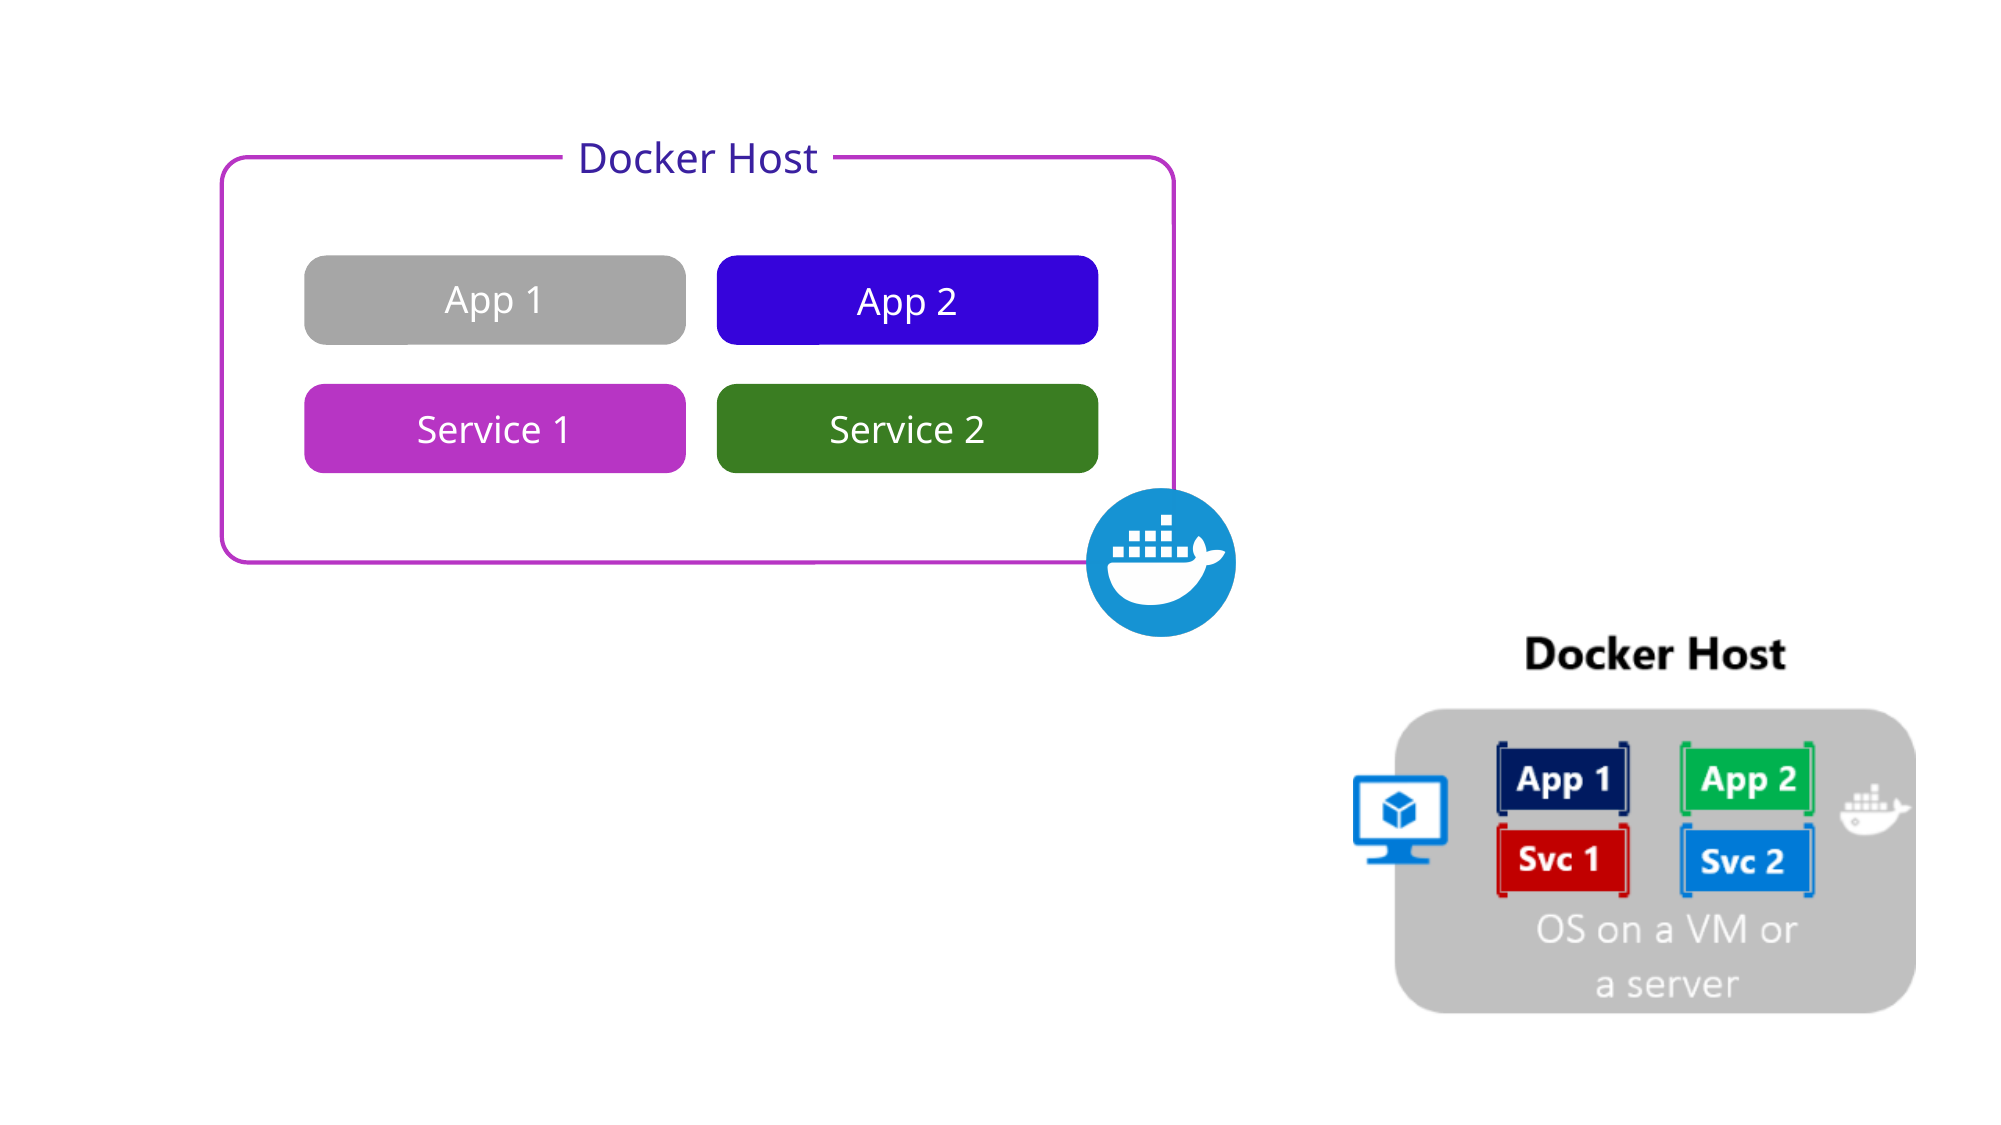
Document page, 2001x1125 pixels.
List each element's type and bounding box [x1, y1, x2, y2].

text_box [221, 123, 1236, 638]
picture [1352, 612, 1916, 1038]
